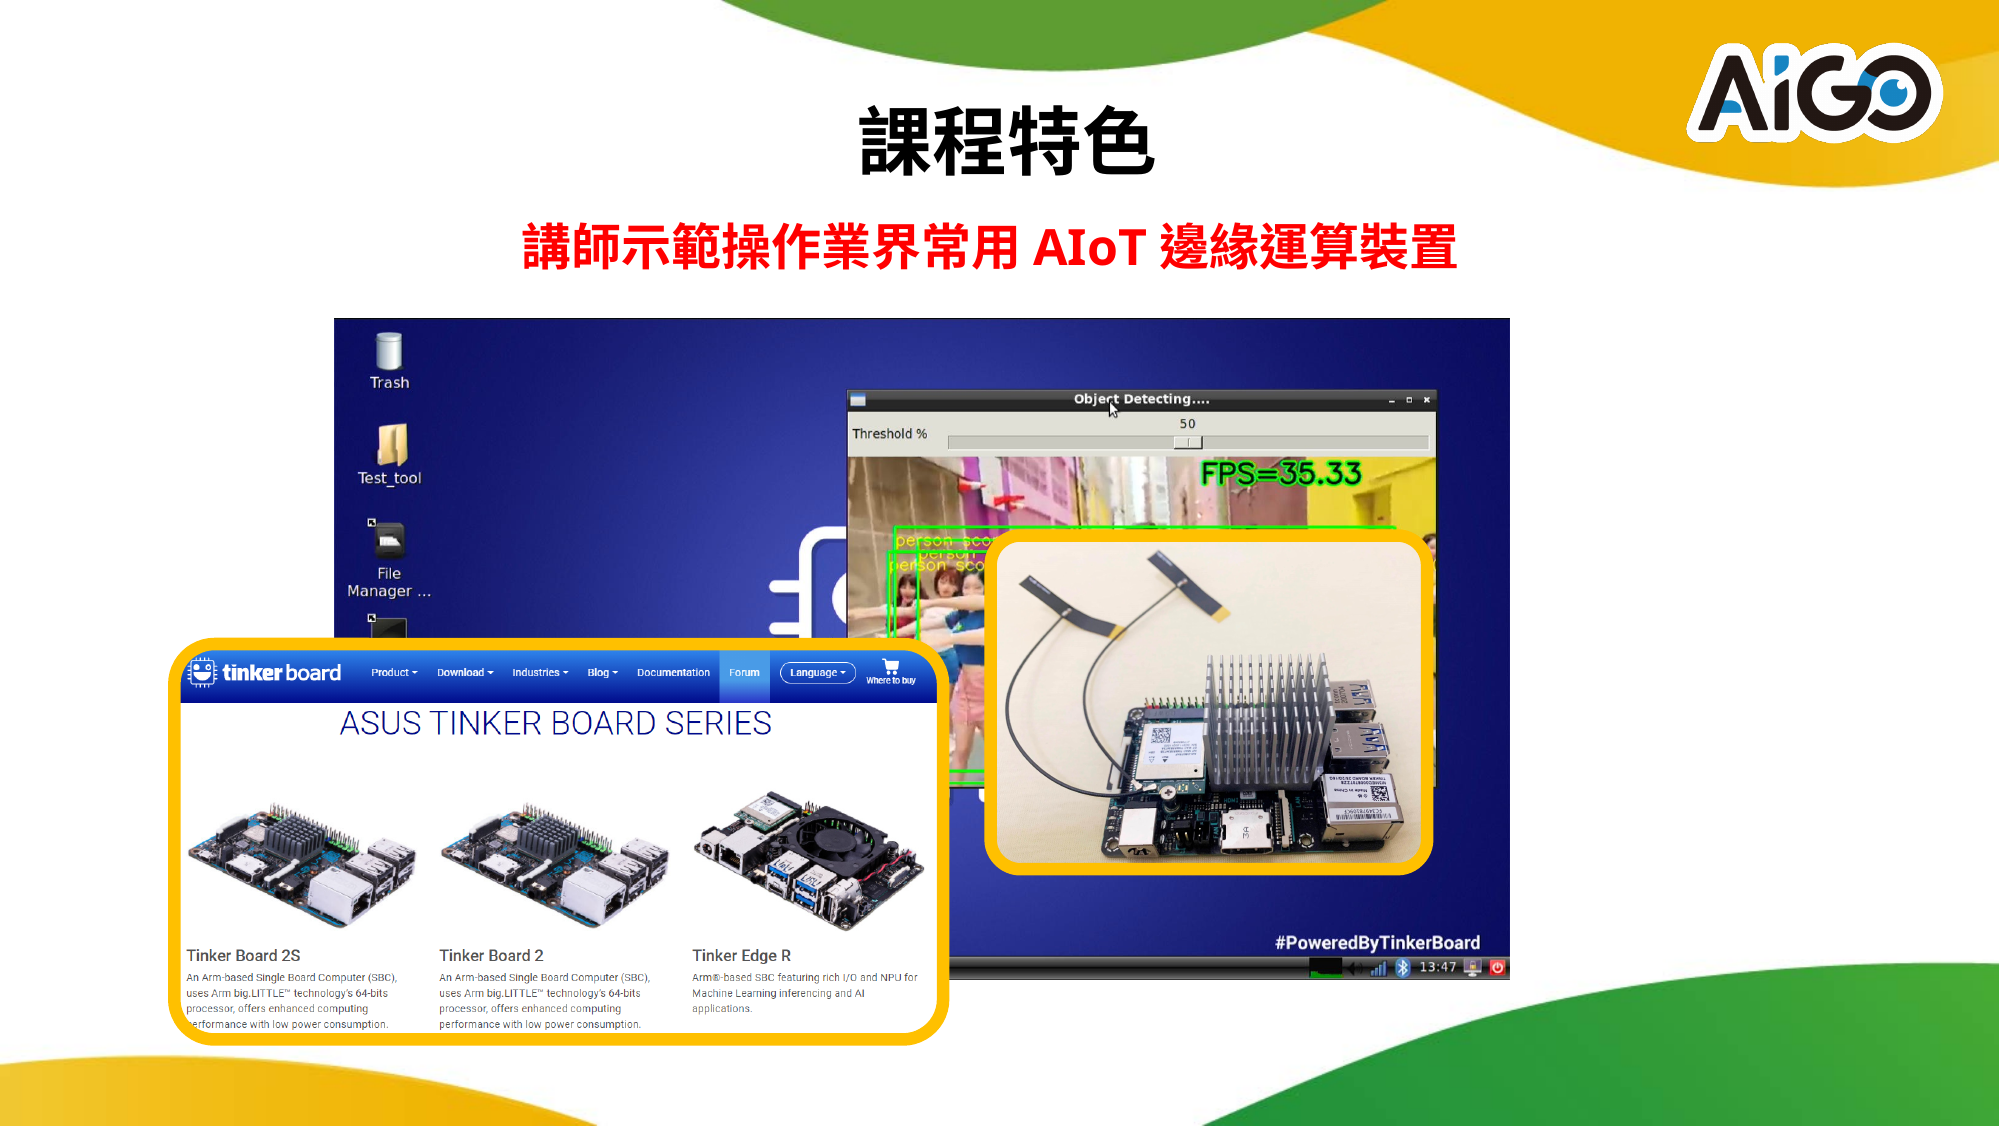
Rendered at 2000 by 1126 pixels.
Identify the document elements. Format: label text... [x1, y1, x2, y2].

picture [0, 0, 1999, 1126]
list 講師示範操作業界常用AIoT邊緣運算裝置 [174, 175, 1807, 291]
title 課程特色 [756, 75, 1259, 175]
